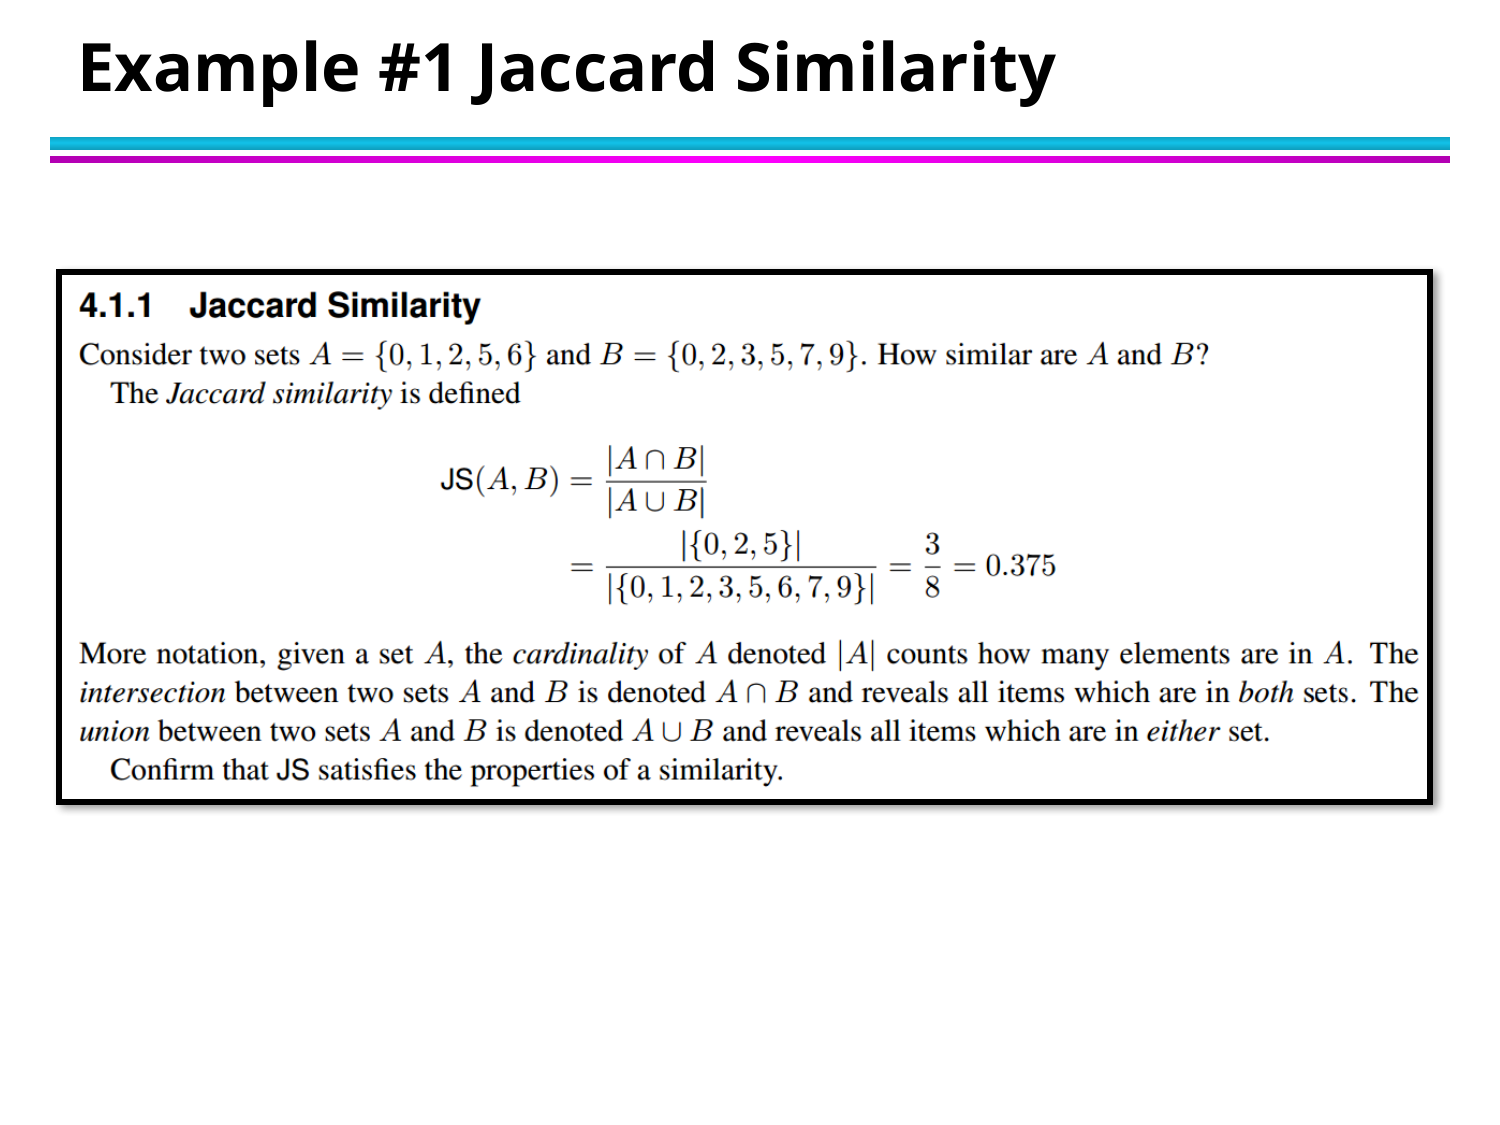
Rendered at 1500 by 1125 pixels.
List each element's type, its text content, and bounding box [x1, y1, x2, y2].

picture [62, 274, 1428, 800]
title Example #1 Jaccard Similarity [62, 24, 1421, 113]
